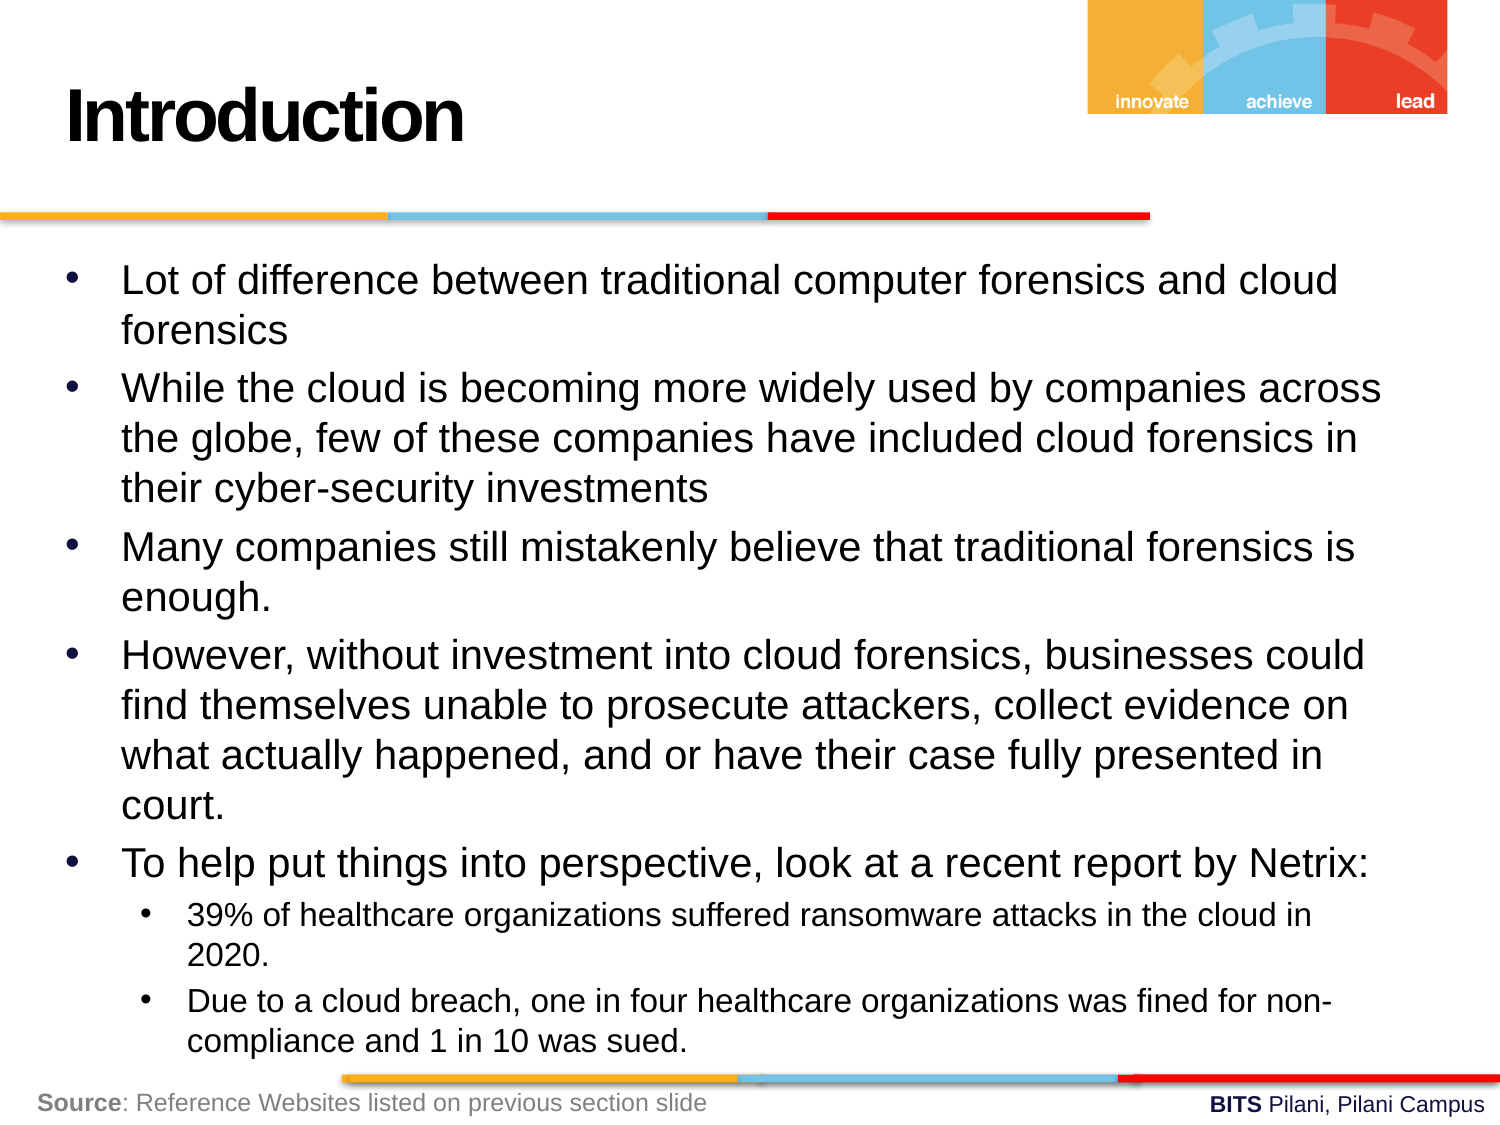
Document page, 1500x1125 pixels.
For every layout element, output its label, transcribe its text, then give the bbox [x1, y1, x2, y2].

picture [1087, 0, 1448, 114]
list Lot of difference between traditional computer forensics and cloud forensics While the cloud is becoming more widely used by companies across the globe, few of these companies have included cloud forensics in their cyber-security investments Many companies still mistakenly believe that traditional forensics is enough. However, without investment into cloud forensics, businesses could find themselves unable to prosecute attackers, collect evidence on what actually happened, and or have their case fully presented in court. To help put things into perspective, look at a recent report by Netrix: 39% of healthcare organizations suffered ransomware attacks in the cloud in 2020. Due to a cloud breach, one in four healthcare organizations was fined for non-compliance and 1 in 10 was sued. [50, 245, 1400, 988]
list Introduction [50, 24, 1088, 213]
text_box Source: Reference Websites listed on previous section slide [22, 1079, 724, 1125]
